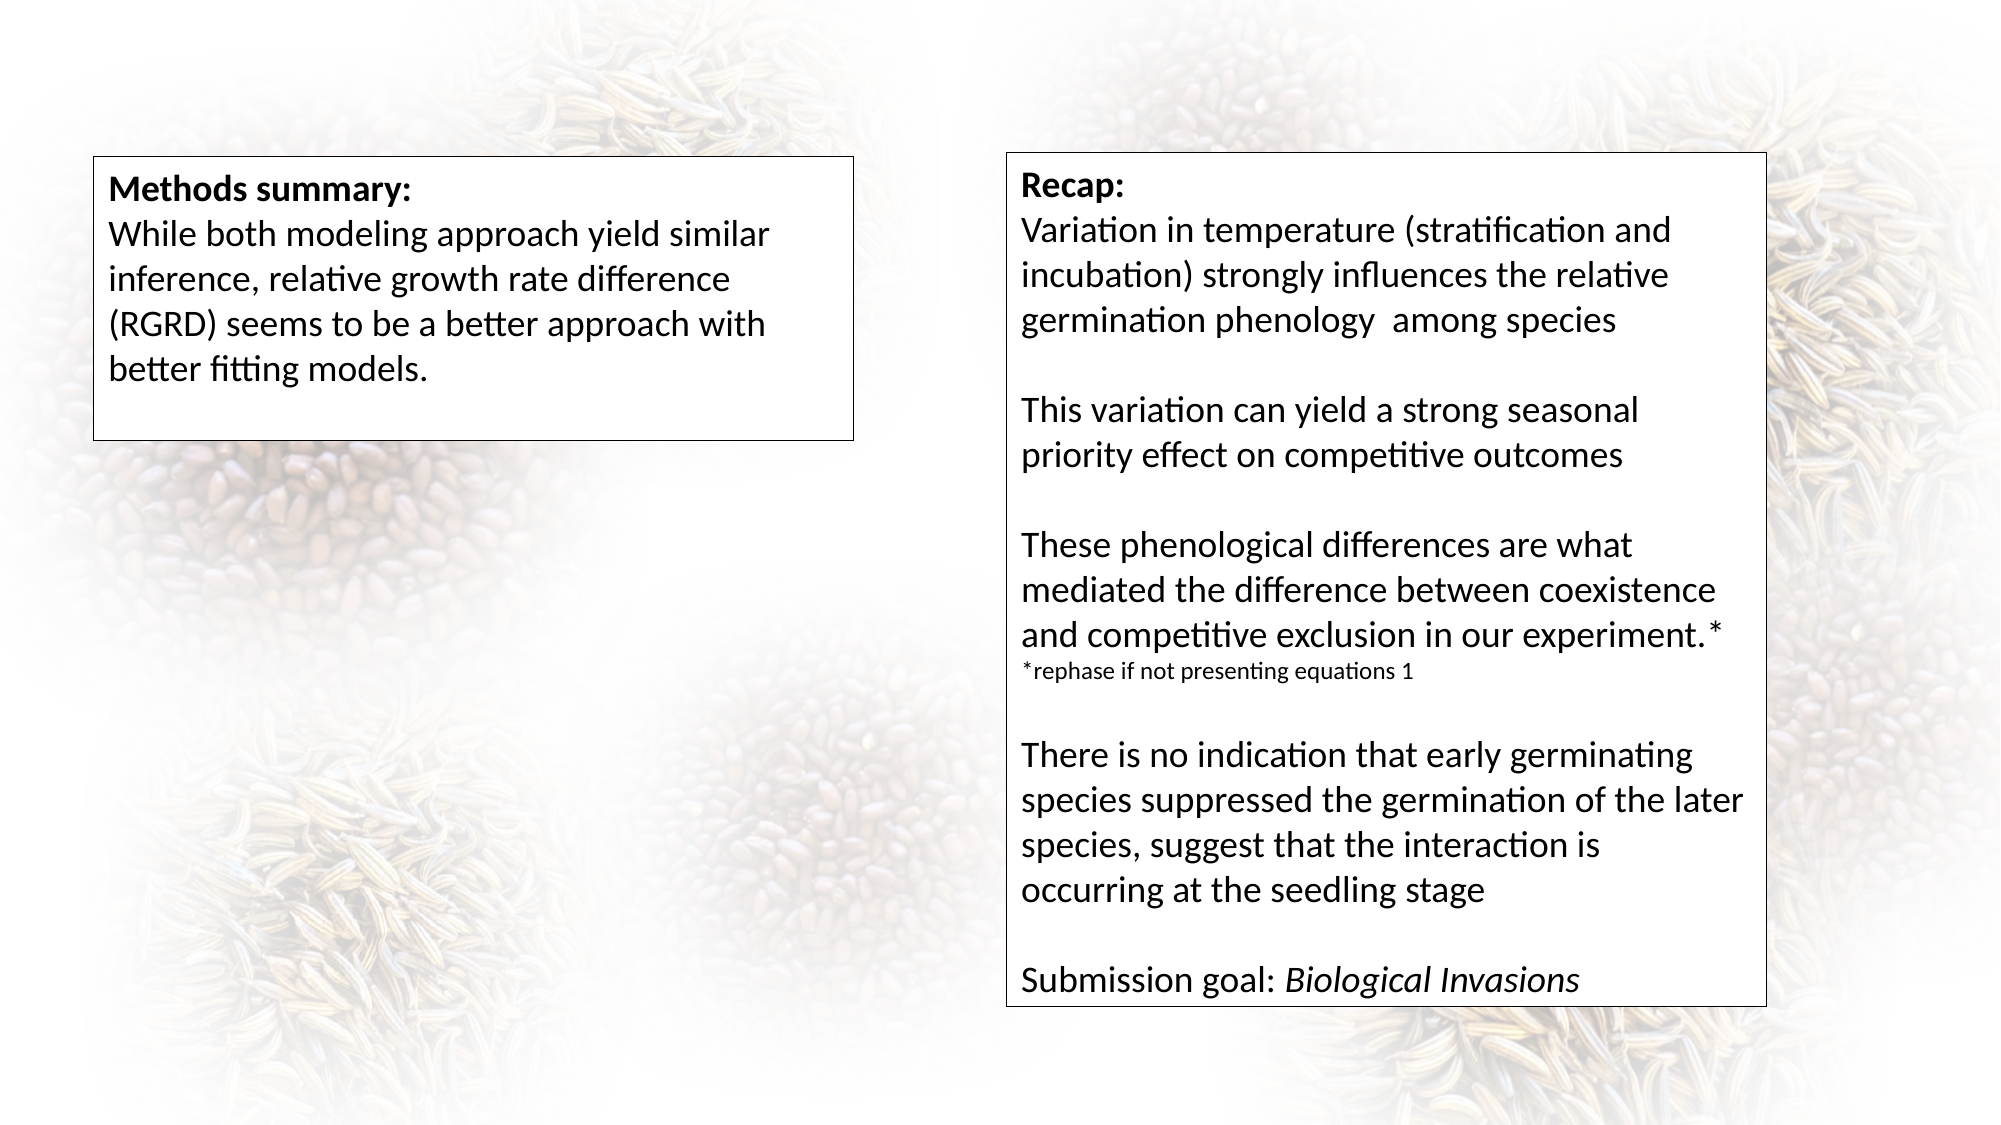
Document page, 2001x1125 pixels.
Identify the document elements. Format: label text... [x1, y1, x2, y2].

text_box Recap: Variation in temperature (stratification and incubation) strongly influences the relative germination phenology among species This variation can yield a strong seasonal priority effect on competitive outcomes These phenological differences are what mediated the difference between coexistence and competitive exclusion in our experiment.* *rephase if not presenting equations 1 There is no indication that early germinating species suppressed the germination of the later species, suggest that the interaction is occurring at the seedling stage Submission goal: Biological Invasions [1006, 481, 1358, 1007]
picture [0, 0, 2000, 1125]
